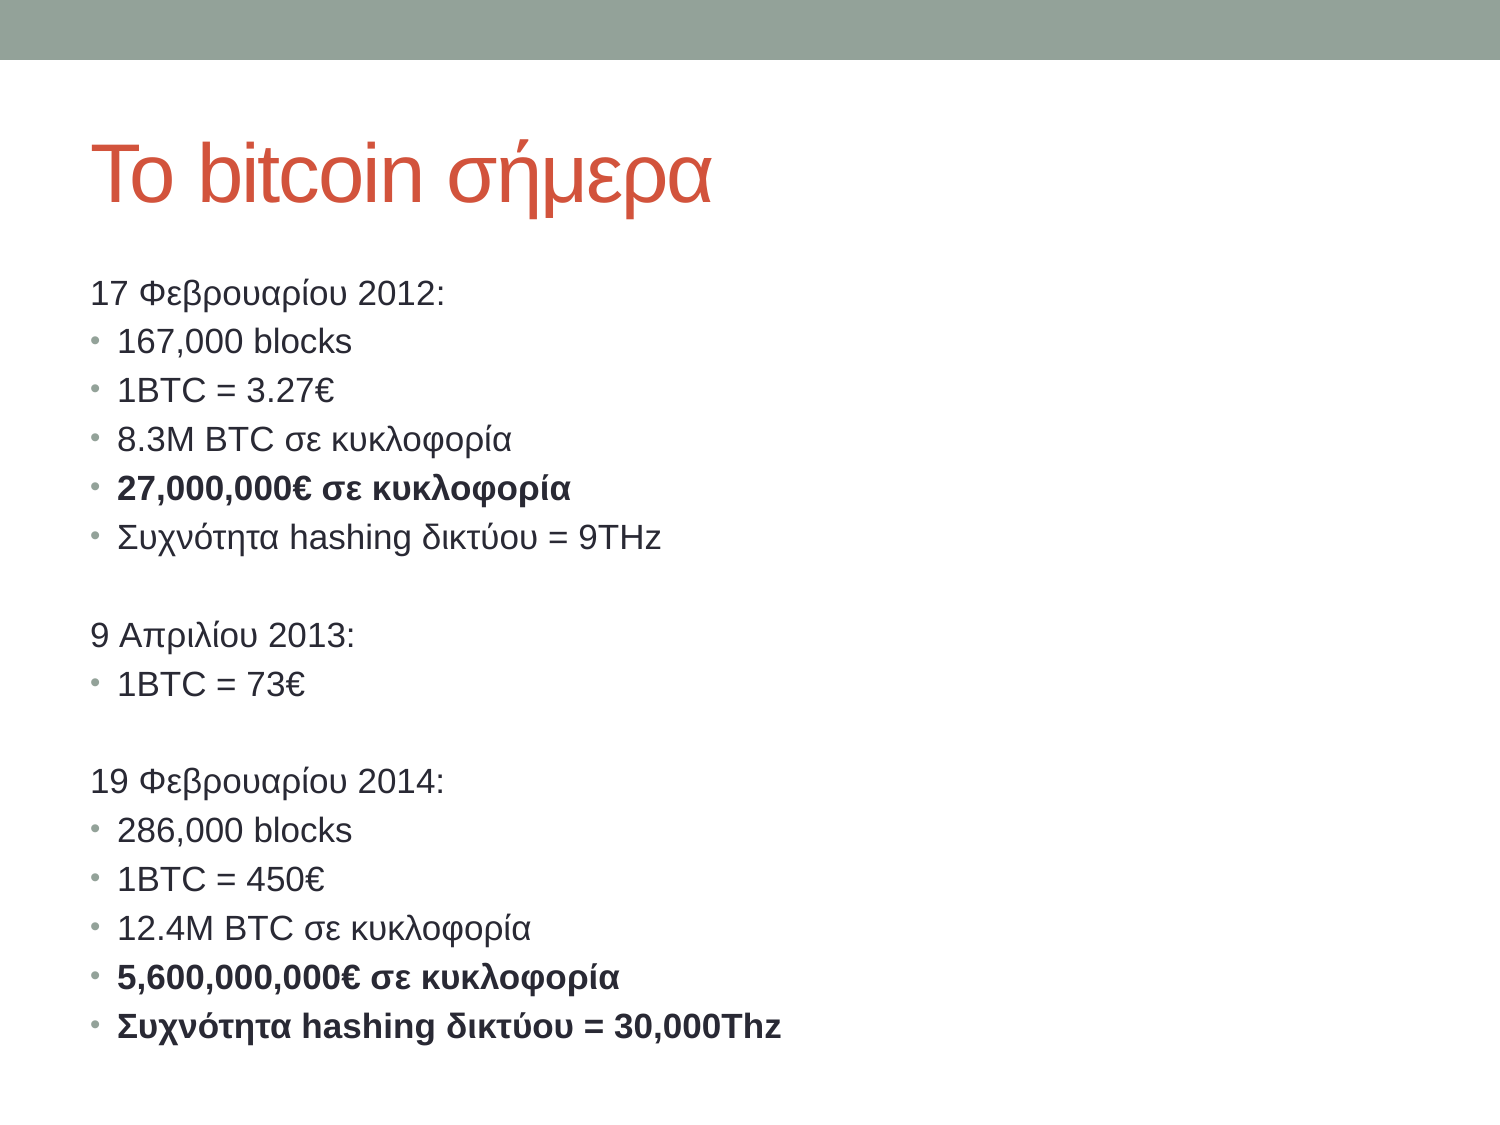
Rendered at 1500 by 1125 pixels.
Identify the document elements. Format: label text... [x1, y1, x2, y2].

list 17 Φεβρουαρίου 2012: 167,000 blocks 1BTC = 3.27€ 8.3Μ BTC σε κυκλοφορία 27,000,000€ σε κυκλοφορία Συχνότητα hashing δικτύου = 9THz 9 Απριλίου 2013: 1BTC = 73€ 19 Φεβρουαρίου 2014: 286,000 blocks 1BTC = 450€ 12.4Μ BTC σε κυκλοφορία 5,600,000,000€ σε κυκλοφορία Συχνότητα hashing δικτύου = 30,000Thz [75, 262, 1425, 1063]
title Το bitcoin σήμερα [75, 87, 1425, 250]
